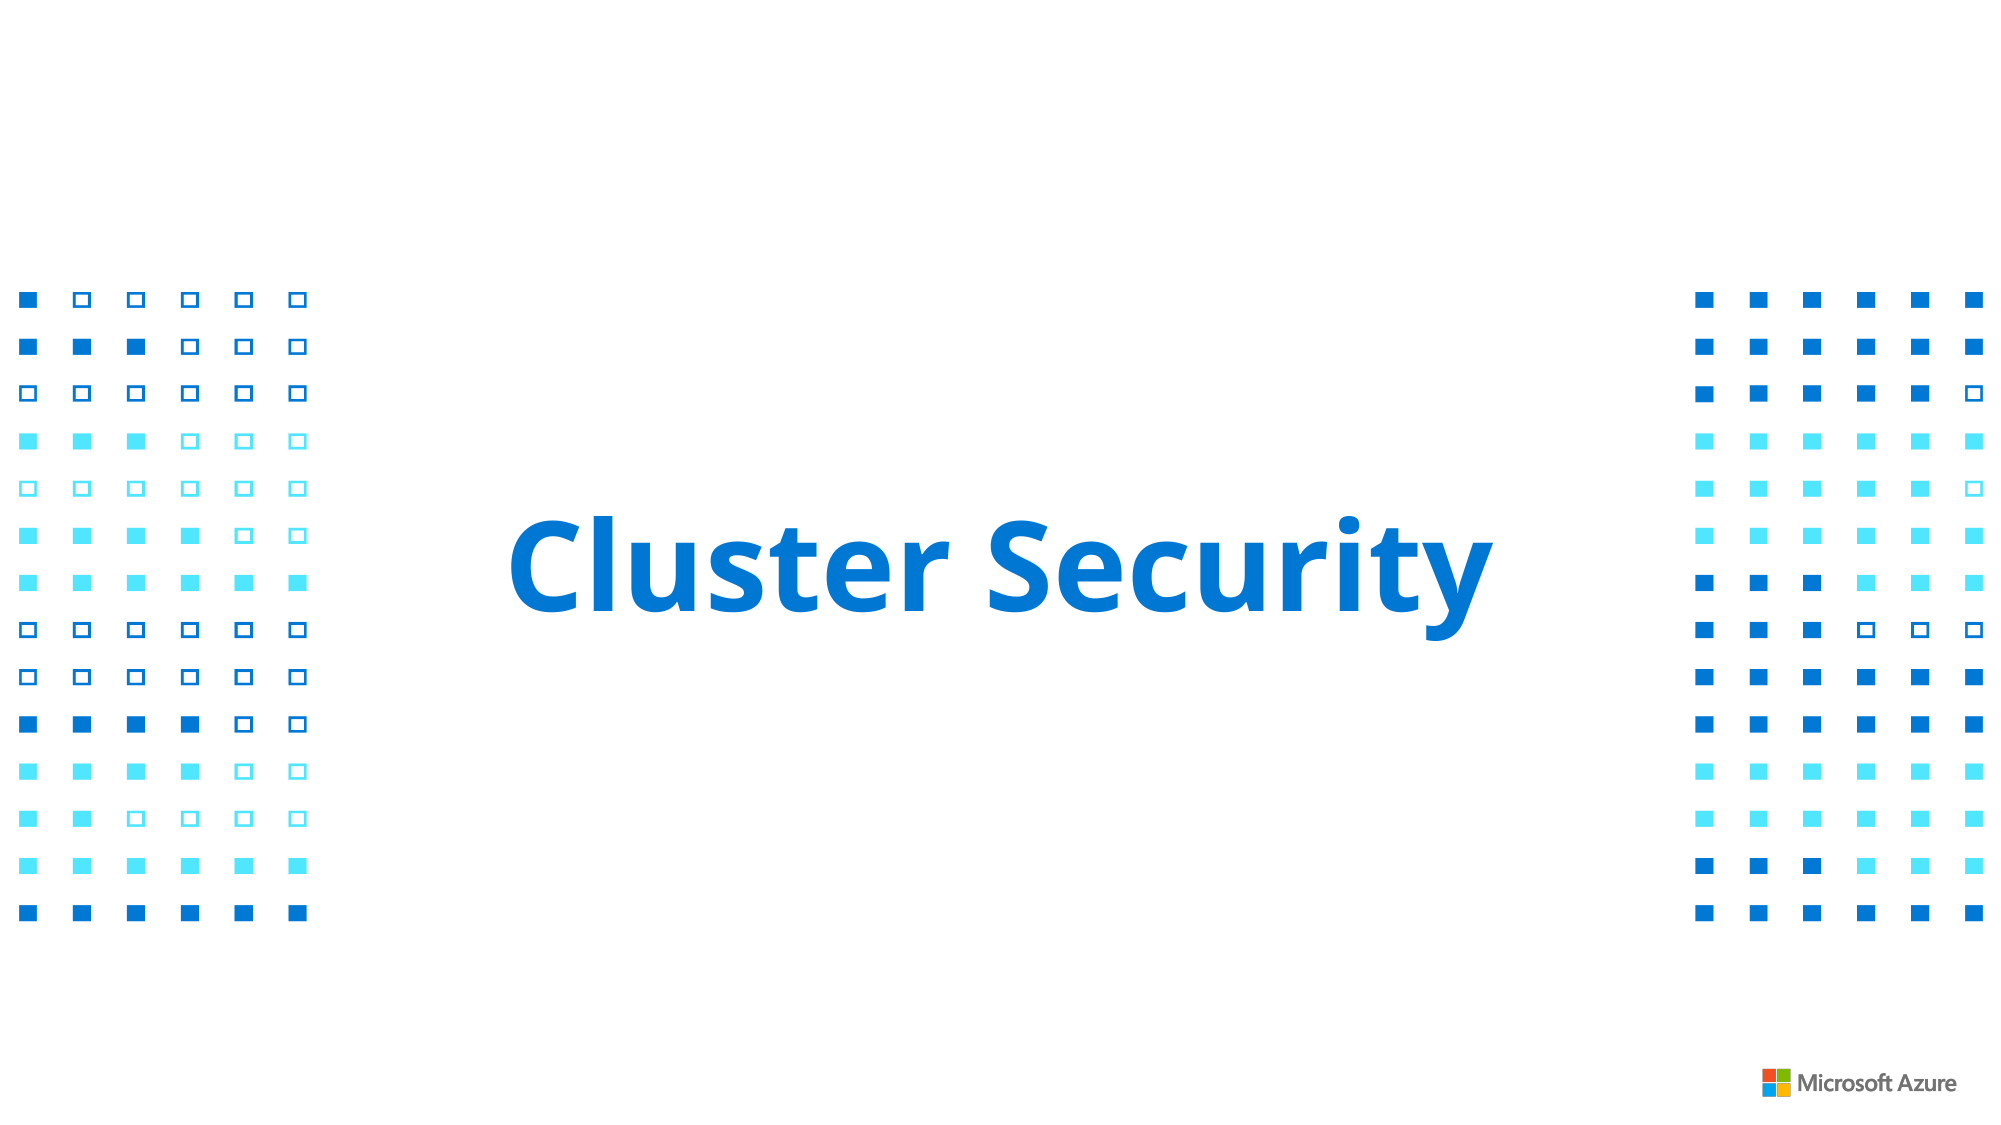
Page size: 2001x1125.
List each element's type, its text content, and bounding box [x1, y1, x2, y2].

picture [1659, 265, 2000, 947]
list Cluster Security [341, 496, 1659, 653]
picture [0, 265, 341, 947]
picture [1735, 1041, 1985, 1124]
